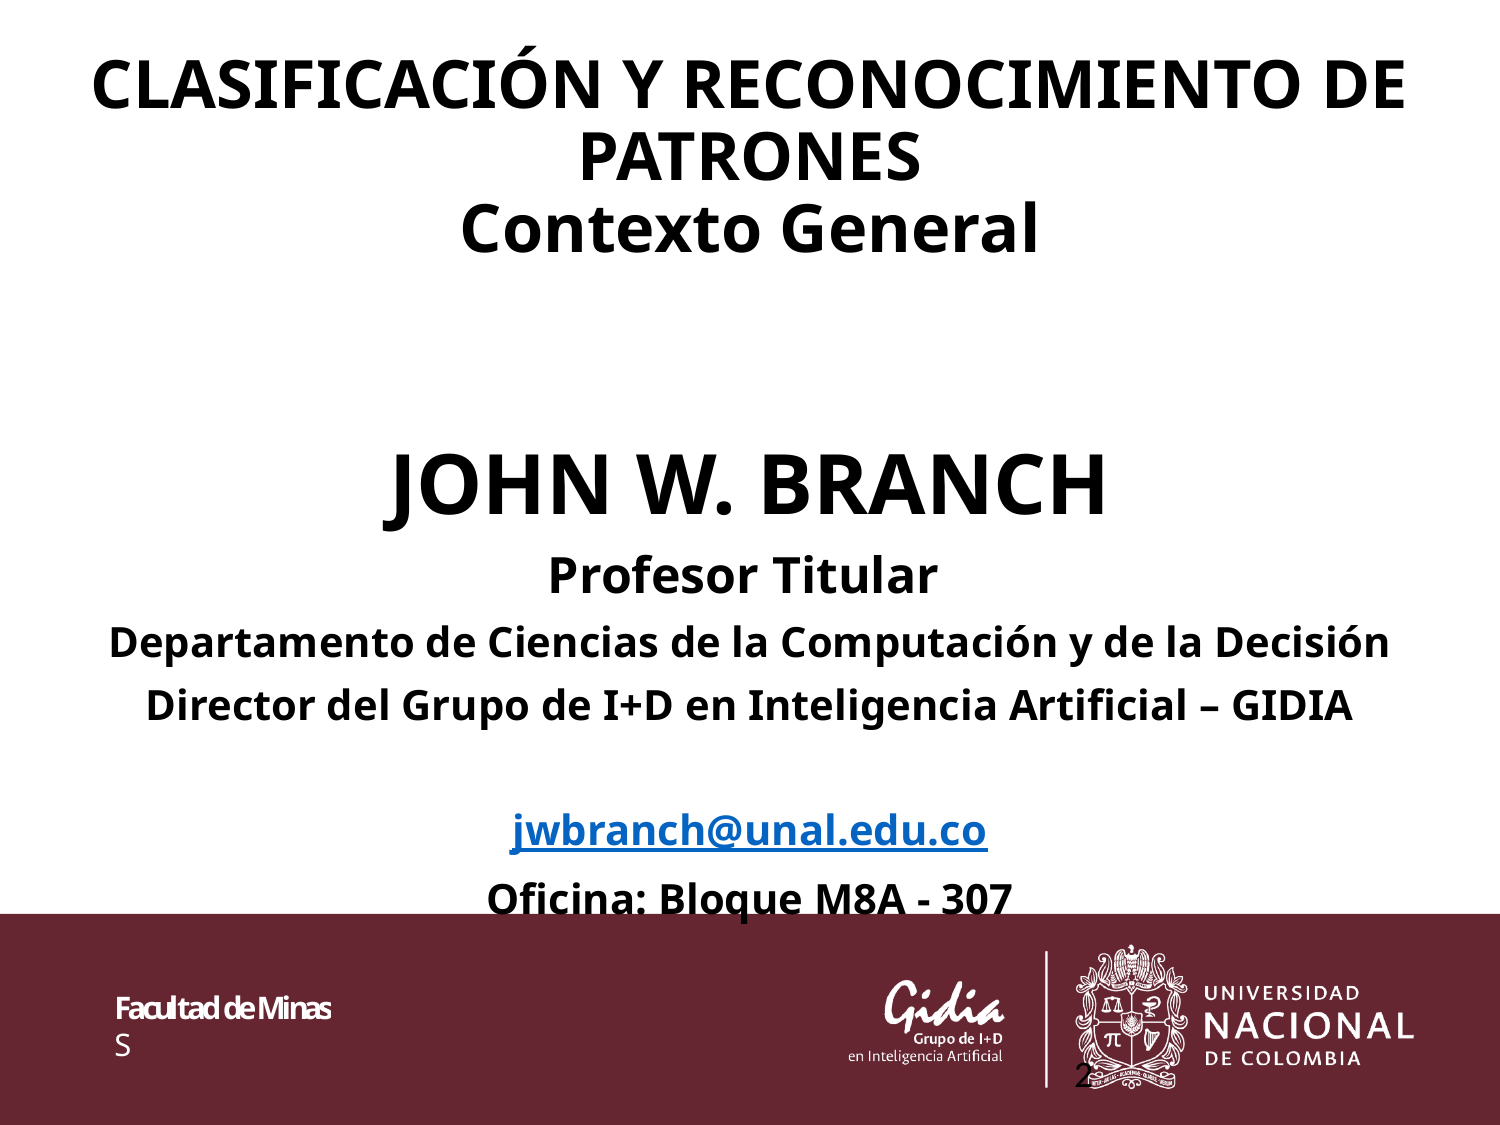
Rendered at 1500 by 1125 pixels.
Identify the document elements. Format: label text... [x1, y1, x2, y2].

subtitle JOHN W. BRANCH Profesor Titular Departamento de Ciencias de la Computación y de la Decisión Director del Grupo de I+D en Inteligencia Artificial – GIDIA jwbranch@unal.edu.co Oficina: Bloque M8A - 307 [0, 423, 1500, 606]
title CLASIFICACIÓN Y RECONOCIMIENTO DE PATRONES Contexto General [0, 25, 1500, 275]
picture [773, 933, 1493, 1105]
slide_number 2 [1059, 1042, 1397, 1103]
